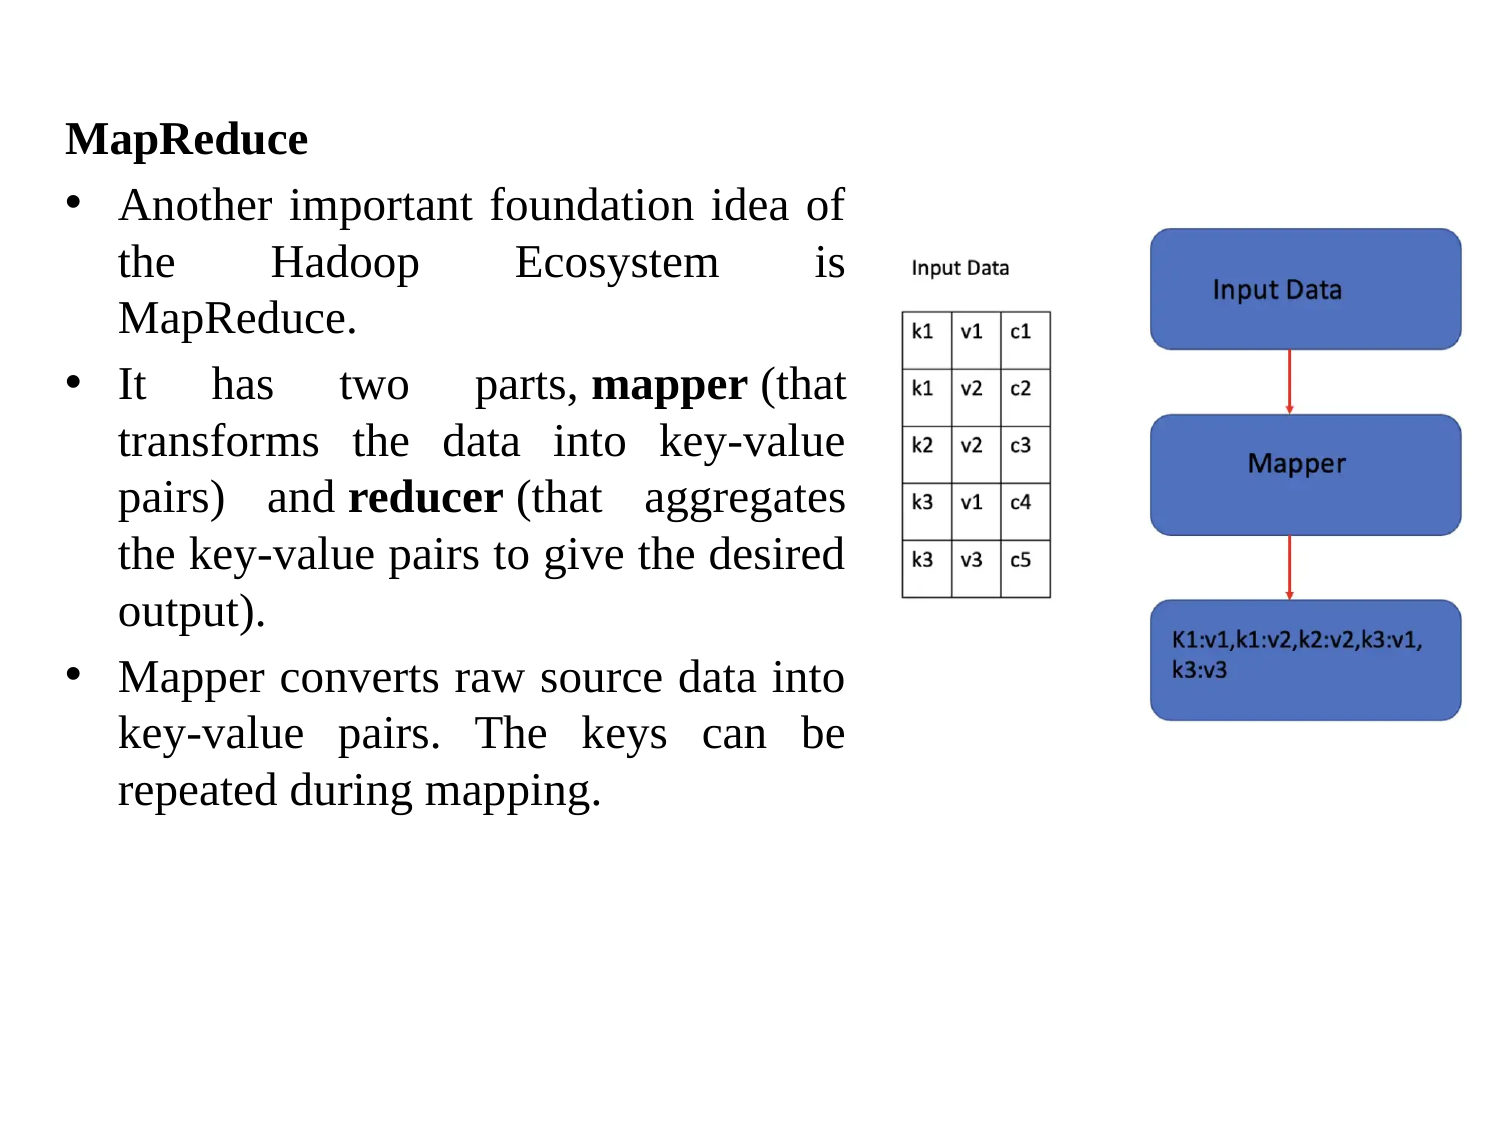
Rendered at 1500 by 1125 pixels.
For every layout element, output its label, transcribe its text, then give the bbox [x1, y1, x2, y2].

list MapReduce Another important foundation idea of the Hadoop Ecosystem is MapReduce. It has two parts, mapper (that transforms the data into key-value pairs) and reducer (that aggregates the key-value pairs to give the desired output). Mapper converts raw source data into key-value pairs. The keys can be repeated during mapping. [50, 99, 863, 825]
picture [874, 199, 1472, 729]
